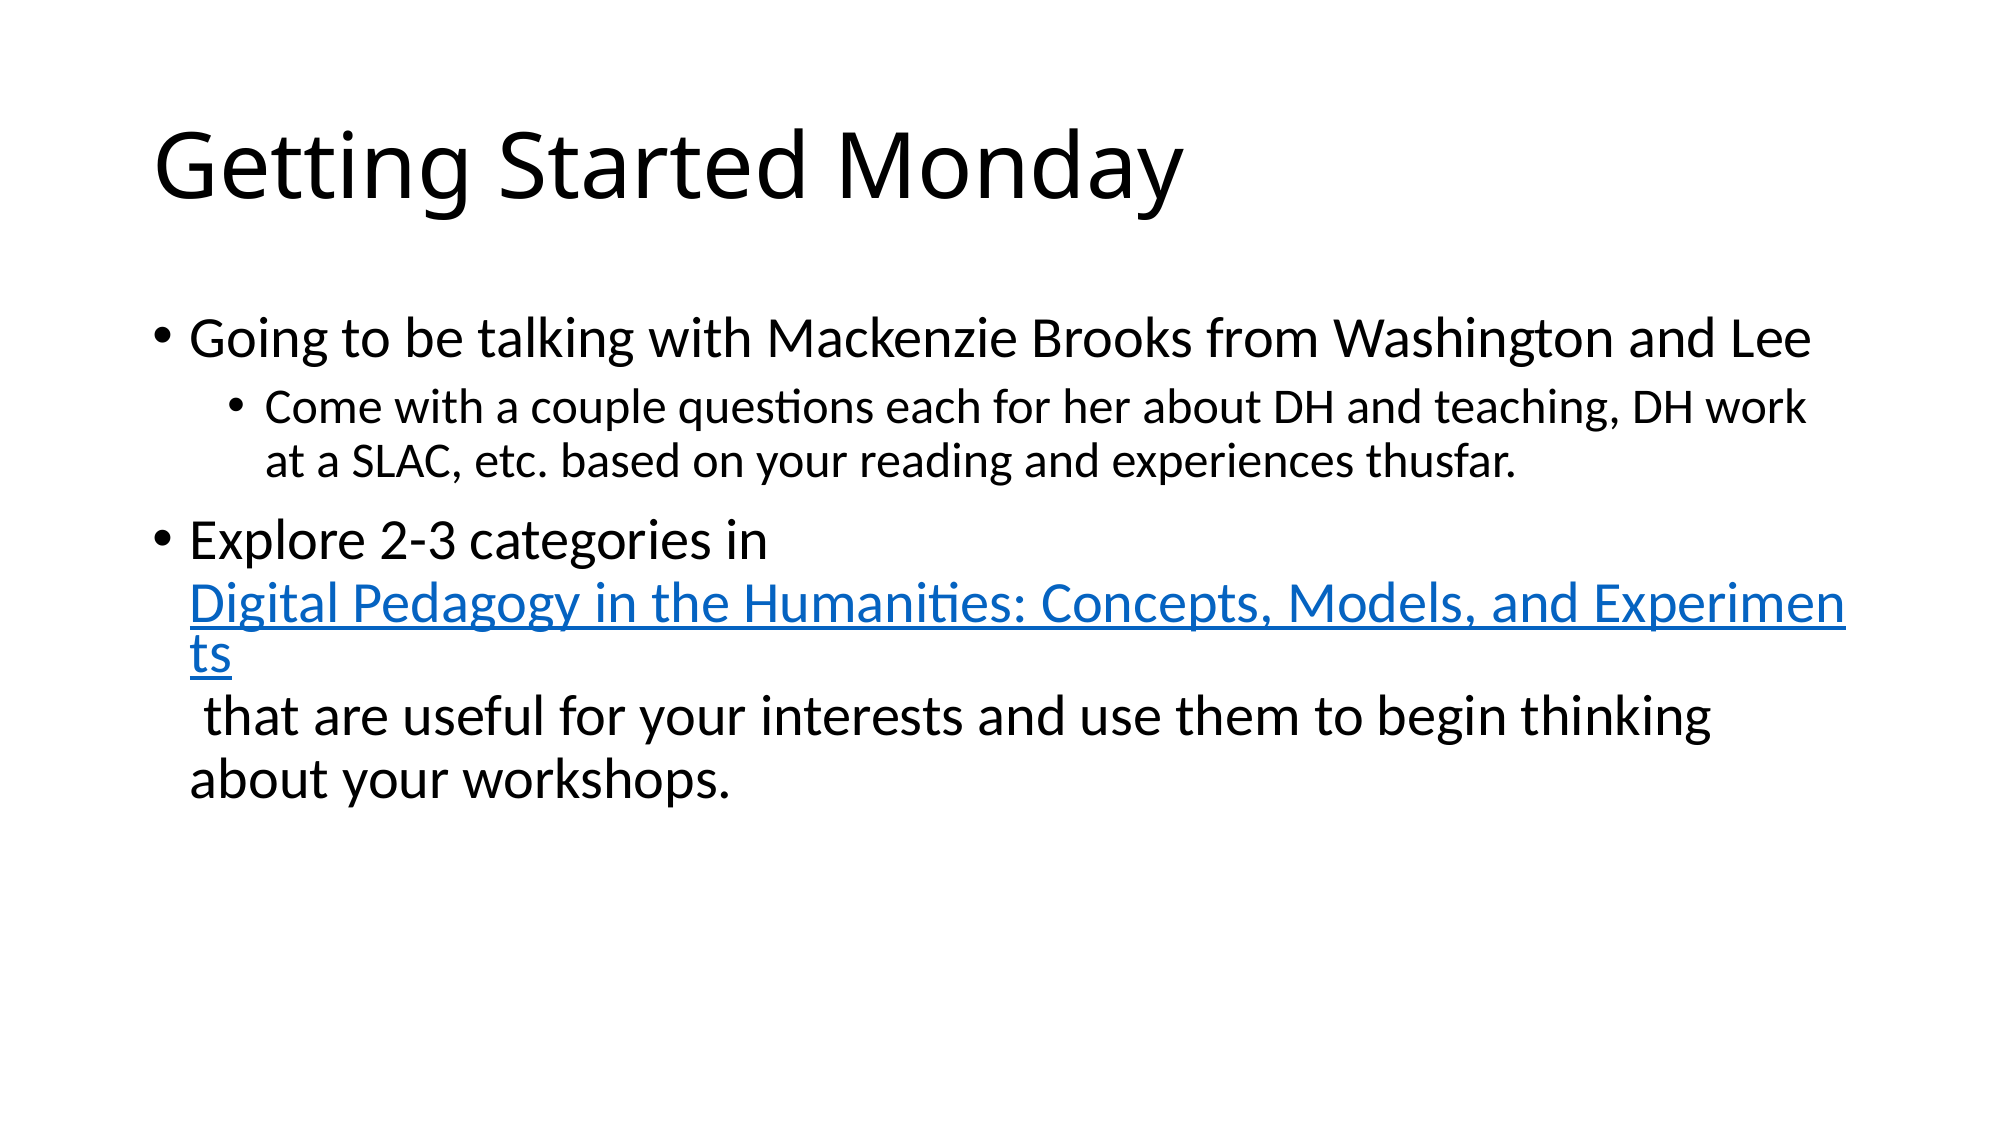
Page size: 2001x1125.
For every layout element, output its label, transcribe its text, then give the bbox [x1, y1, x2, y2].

title Getting Started Monday [137, 59, 1863, 278]
list Going to be talking with Mackenzie Brooks from Washington and Lee Come with a couple questions each for her about DH and teaching, DH work at a SLAC, etc. based on your reading and experiences thusfar. Explore 2-3 categories in Digital Pedagogy in the Humanities: Concepts, Models, and Experiments that are useful for your interests and use them to begin thinking about your workshops. [137, 299, 1863, 1014]
